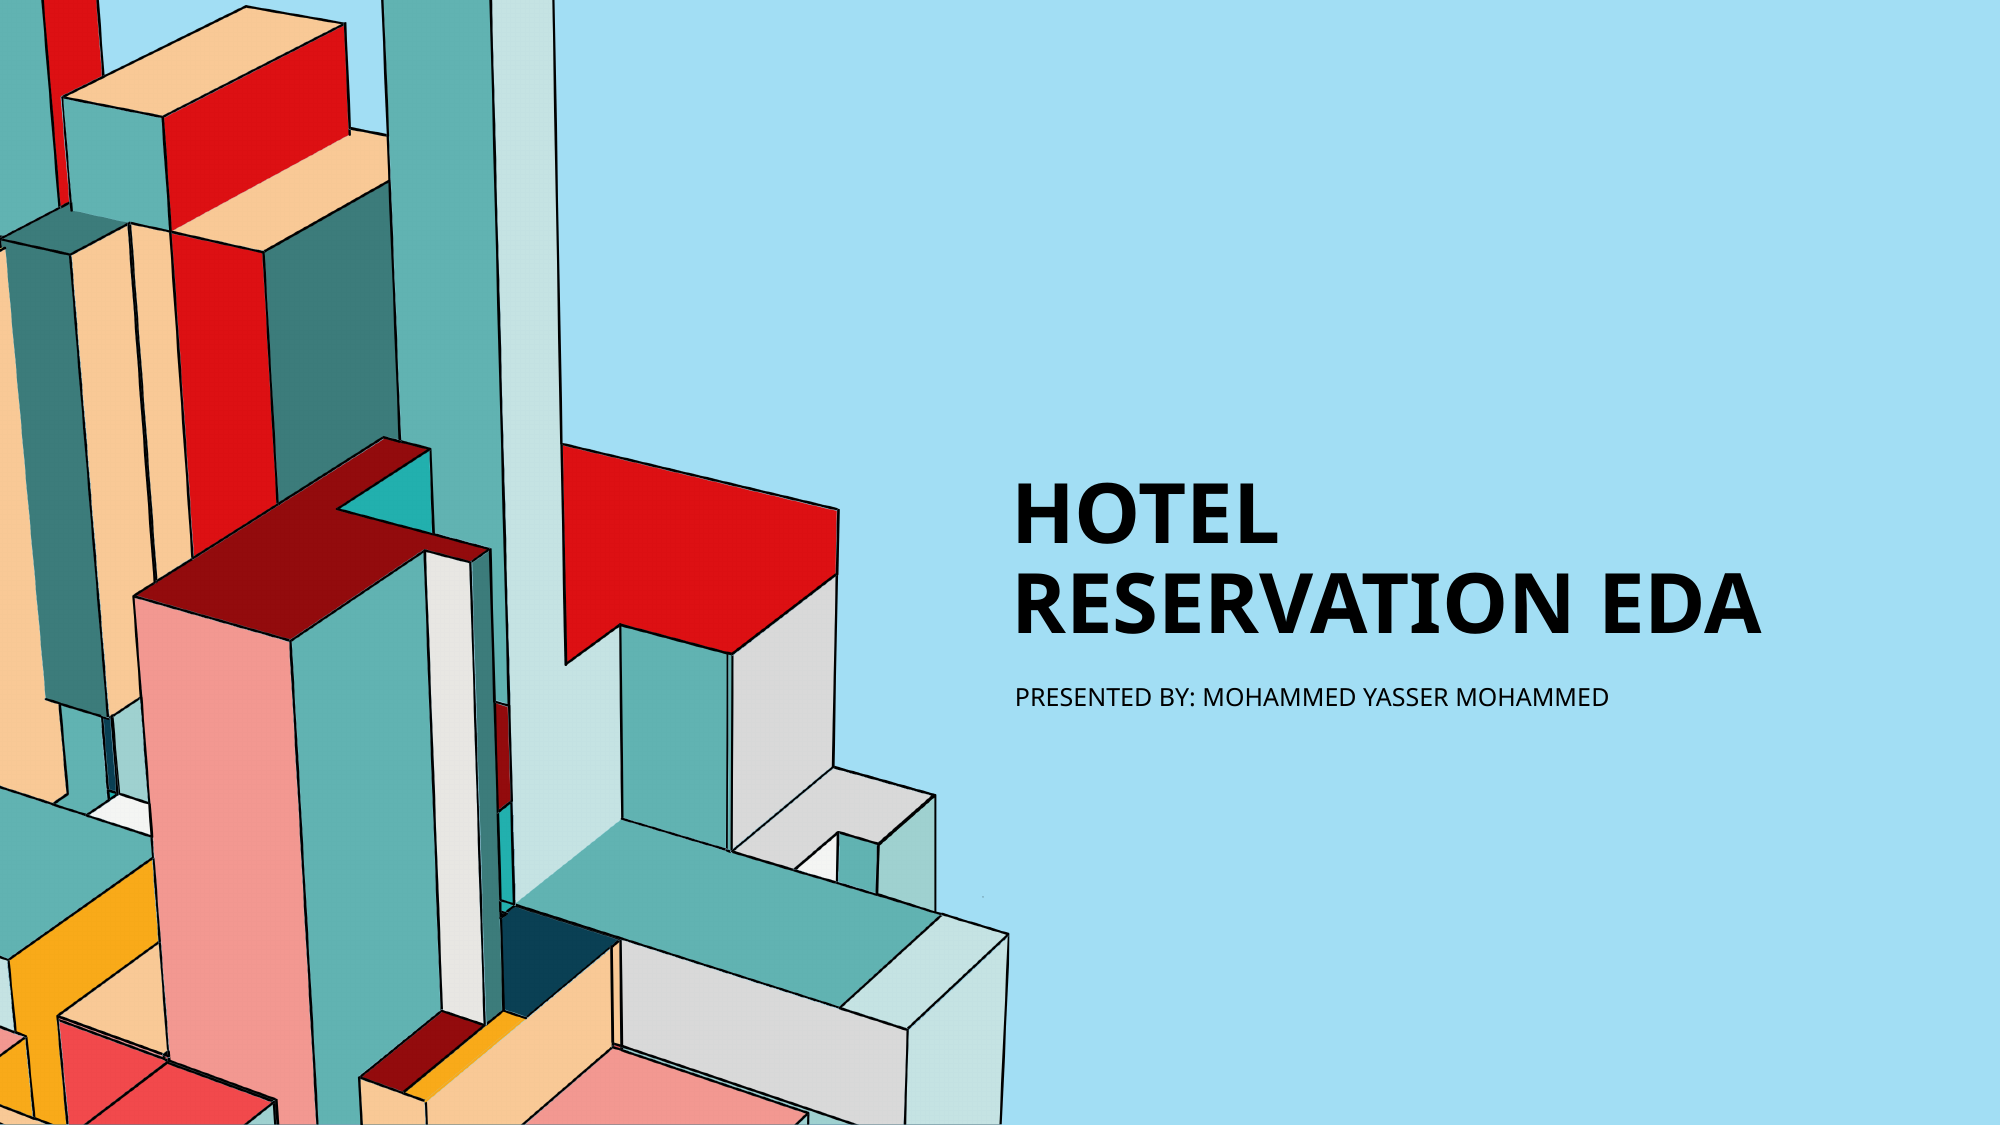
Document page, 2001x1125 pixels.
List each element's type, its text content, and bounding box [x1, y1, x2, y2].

title HOTEL RESERVATION EDA [996, 157, 1853, 659]
picture [0, 0, 1010, 1125]
text_box Presented by: Mohammed yasser mohammed [999, 217, 1857, 719]
